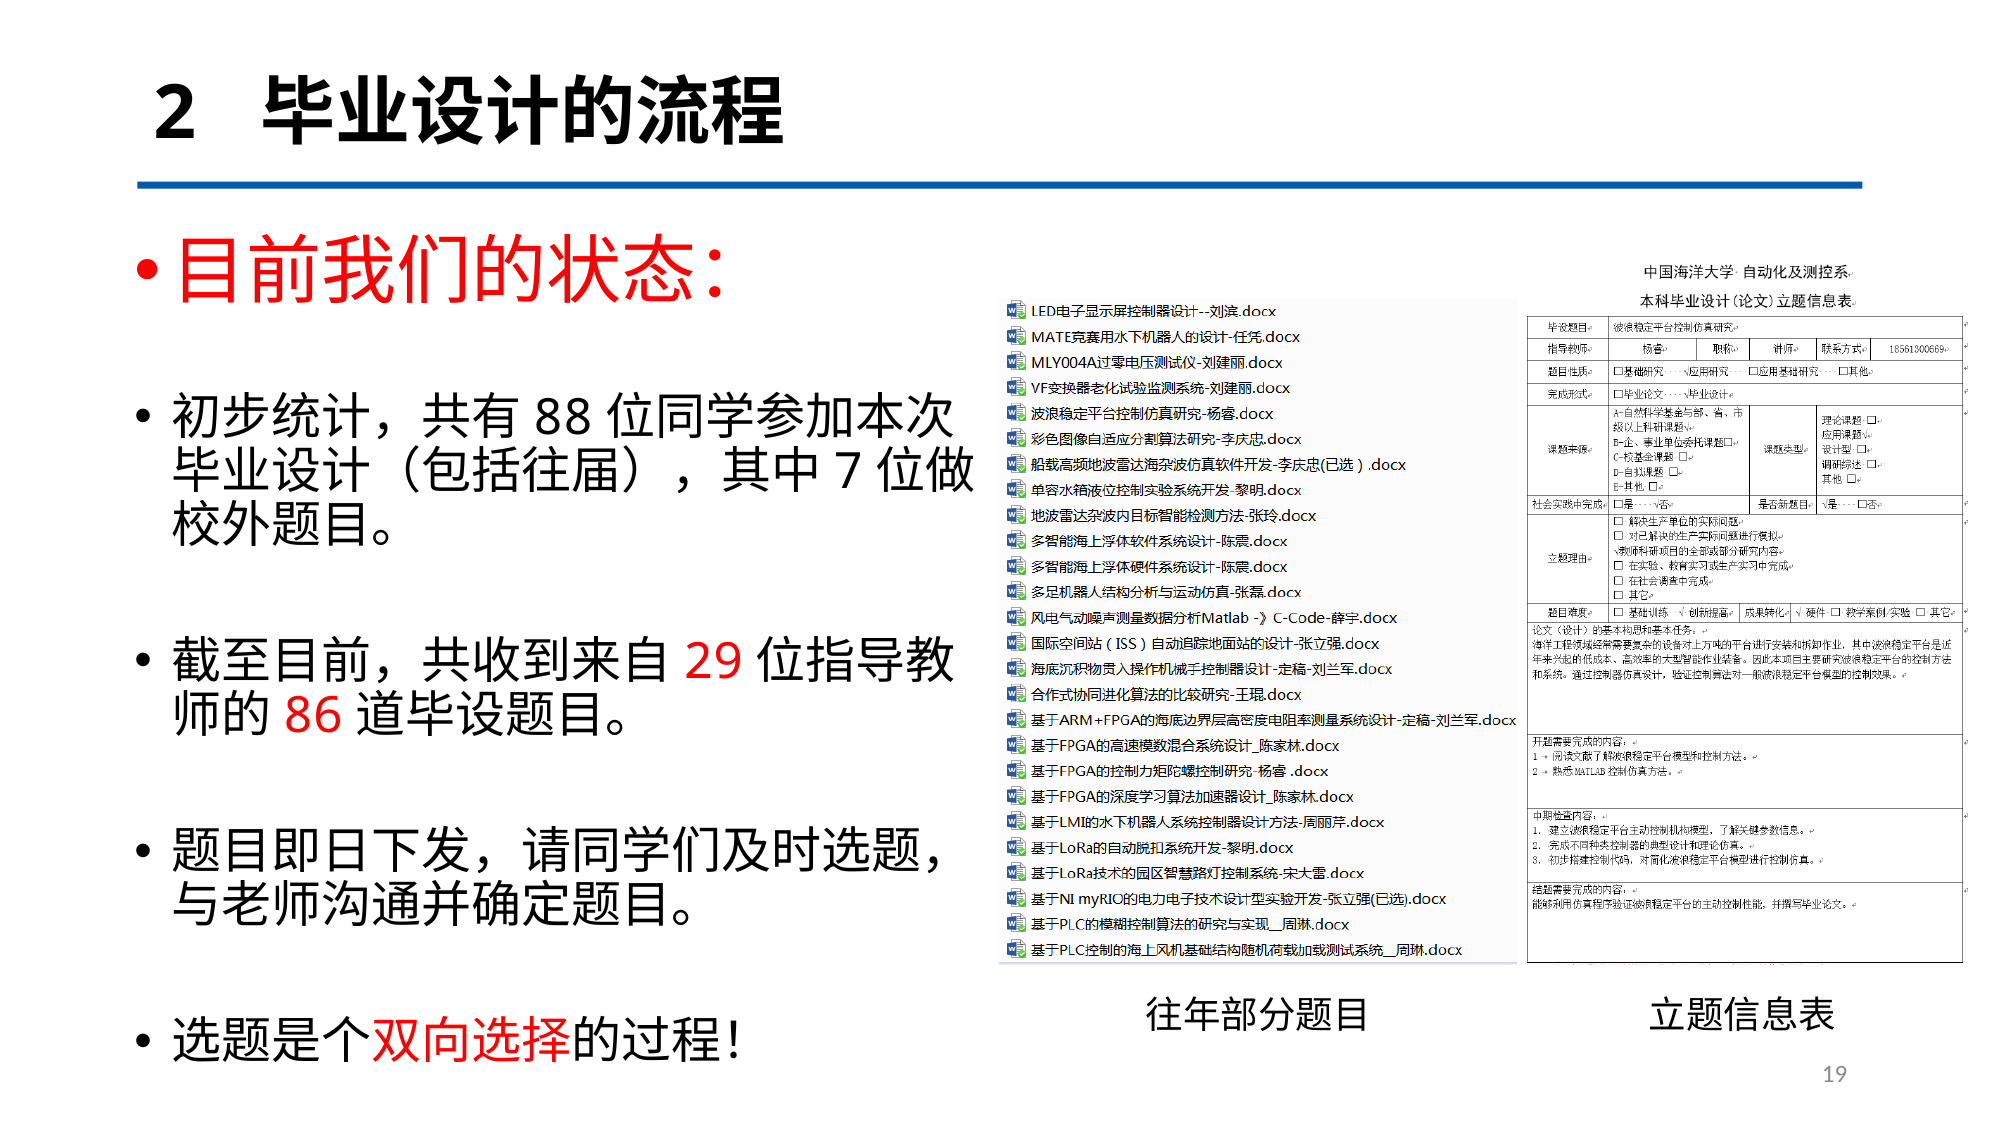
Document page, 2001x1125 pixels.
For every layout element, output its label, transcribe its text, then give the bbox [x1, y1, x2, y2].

title 2 毕业设计的流程 [137, 59, 1863, 169]
list 目前我们的状态： 初步统计，共有88位同学参加本次毕业设计（包括往届），其中7位做校外题目。 截至目前，共收到来自29位指导教师的86道毕设题目。 题目即日下发，请同学们及时选题，与老师沟通并确定题目。 选题是个双向选择的过程！ [119, 225, 1000, 1060]
slide_number 19 [1412, 1042, 1863, 1103]
text_box 立题信息表 [1633, 983, 1851, 1044]
picture [999, 256, 1968, 965]
text_box 往年部分题目 [1130, 983, 1386, 1044]
